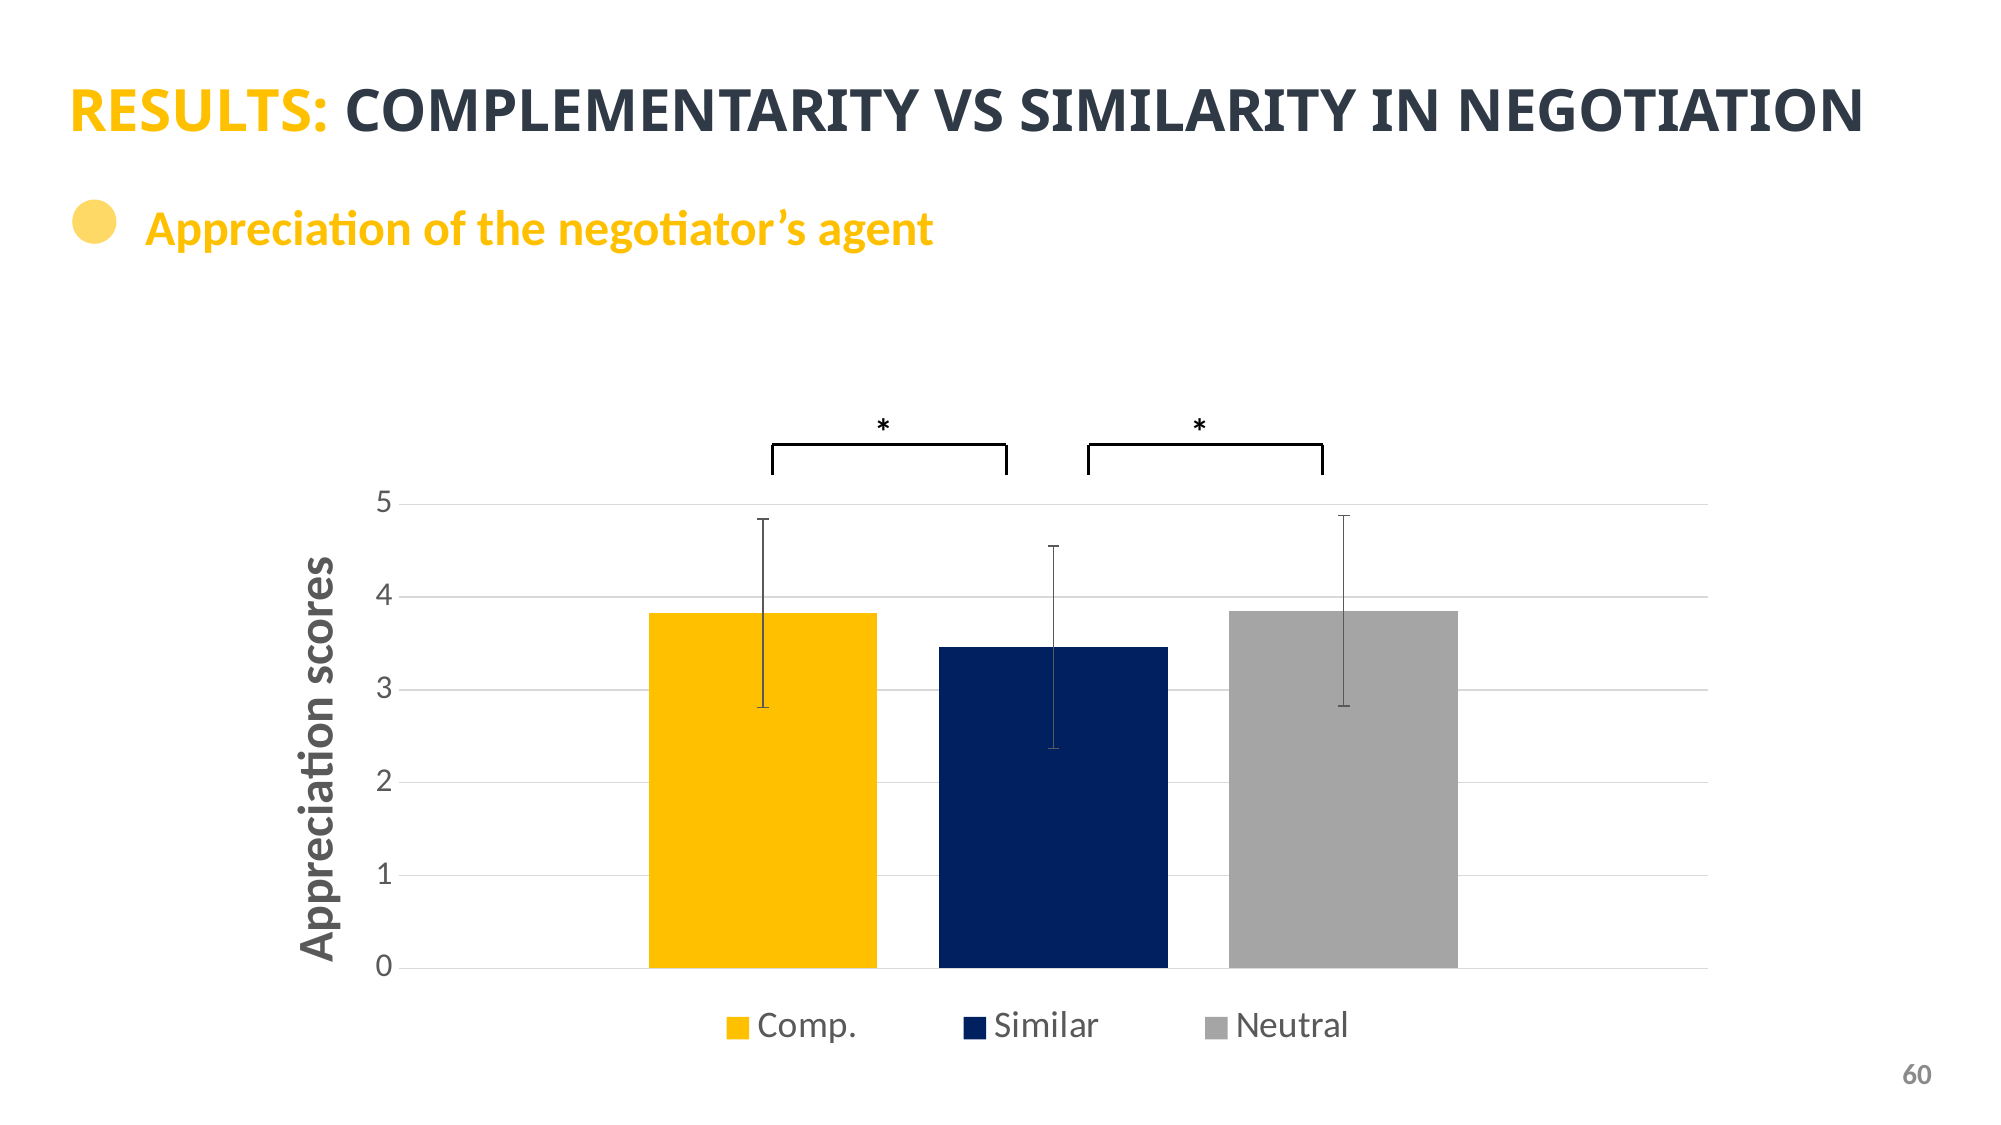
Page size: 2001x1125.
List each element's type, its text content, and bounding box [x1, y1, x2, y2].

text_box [772, 400, 1323, 476]
text_box [71, 199, 117, 245]
chart [249, 379, 1727, 1075]
text_box Appreciation of the negotiator’s agent [130, 187, 950, 263]
slide_number 60 [1496, 1042, 1947, 1103]
title RESULTS: COMPLEMENTARITY VS SIMILARITY IN NEGOTIATION [53, 24, 2000, 200]
